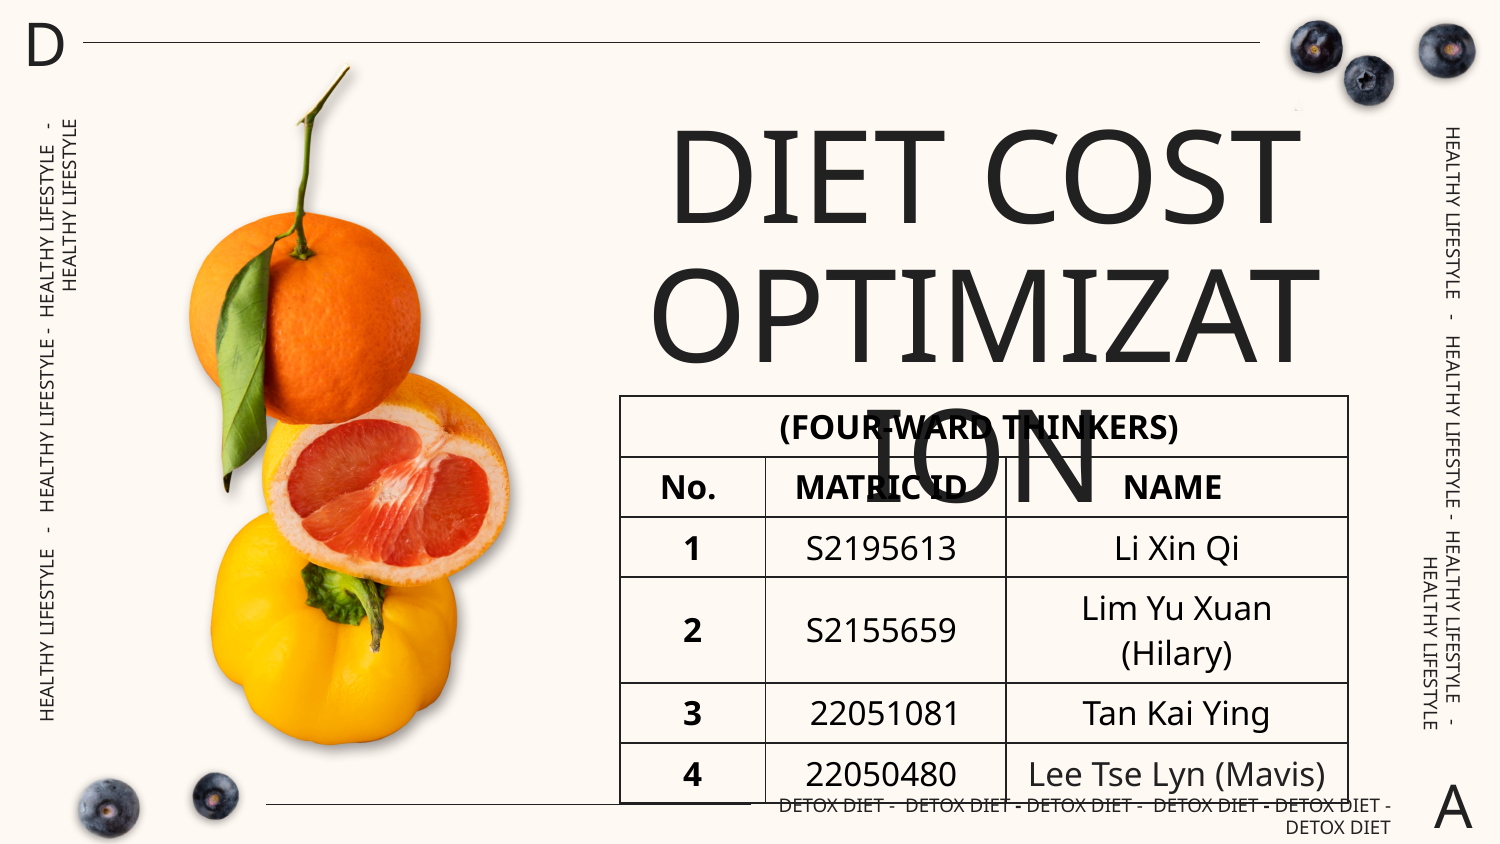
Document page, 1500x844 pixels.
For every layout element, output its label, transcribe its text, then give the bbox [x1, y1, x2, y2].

picture [153, 44, 544, 769]
table_cell MATRIC ID ​ [766, 458, 1005, 516]
table_cell Lim Yu Xuan (Hilary)​ [1007, 578, 1347, 682]
text_box D [8, 8, 83, 77]
table_cell 4 [621, 744, 765, 802]
title DIET COST OPTIMIZATION [619, 97, 1348, 384]
table_cell No. ​ [621, 458, 765, 516]
picture [1286, 17, 1398, 111]
table_cell Li Xin Qi​ [1007, 518, 1347, 576]
text_box [696, 240, 1500, 316]
text_box HEALTHY LIFESTYLE - HEALTHY LIFESTYLE - HEALTHY LIFESTYLE - HEALTHY LIFESTYLE [19, 103, 72, 744]
picture [71, 772, 147, 844]
table_cell 22050480 ​ [766, 744, 1005, 802]
table_cell Lee Tse Lyn (Mavis)​ [1007, 744, 1347, 802]
table_cell Tan Kai Ying​ [1007, 684, 1347, 742]
text_box DETOX DIET - DETOX DIET - DETOX DIET - DETOX DIET - DETOX DIET - DETOX DIET [751, 778, 1411, 831]
table_cell S2155659 ​ [766, 578, 1005, 682]
table_cell 3 [621, 684, 765, 742]
picture [184, 765, 245, 826]
table_cell 2 [621, 578, 765, 682]
table_cell NAME ​ [1007, 458, 1347, 516]
table_header (FOUR-WARD THINKERS) ​ [621, 397, 1347, 456]
table_cell 22051081​ [766, 684, 1005, 742]
text_box HEALTHY LIFESTYLE - HEALTHY LIFESTYLE - HEALTHY LIFESTYLE - HEALTHY LIFESTYLE [1428, 316, 1481, 746]
picture [1405, 10, 1489, 94]
table_cell S2195613 ​ [766, 518, 1005, 576]
table_cell 1 [621, 518, 765, 576]
text_box A [1416, 770, 1492, 838]
text_box HEALTHY LIFESTYLE - HEALTHY LIFESTYLE - HEALTHY LIFESTYLE - HEALTHY LIFESTYLE [1428, 103, 1481, 240]
